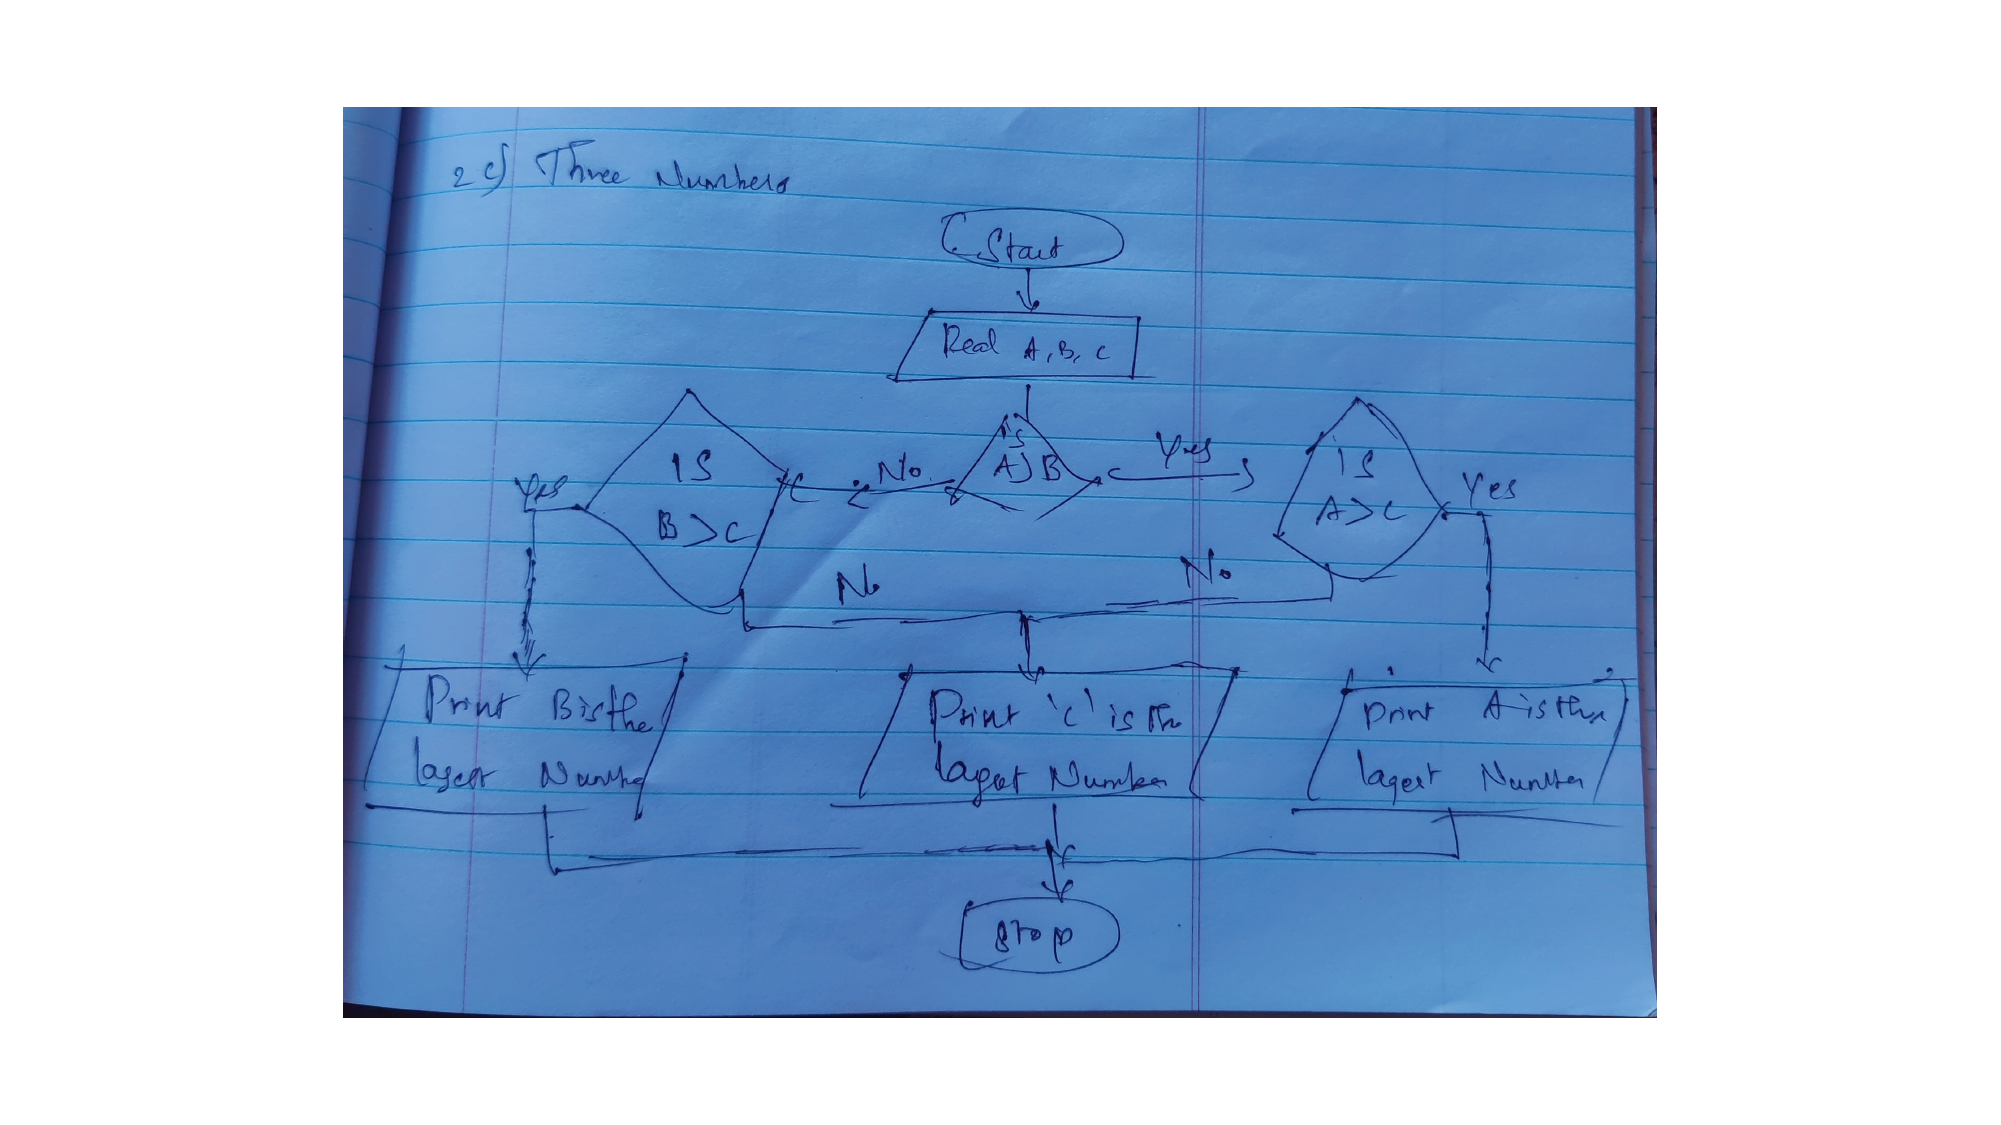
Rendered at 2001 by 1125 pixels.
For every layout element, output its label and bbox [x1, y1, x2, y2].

list [343, 107, 1657, 1018]
